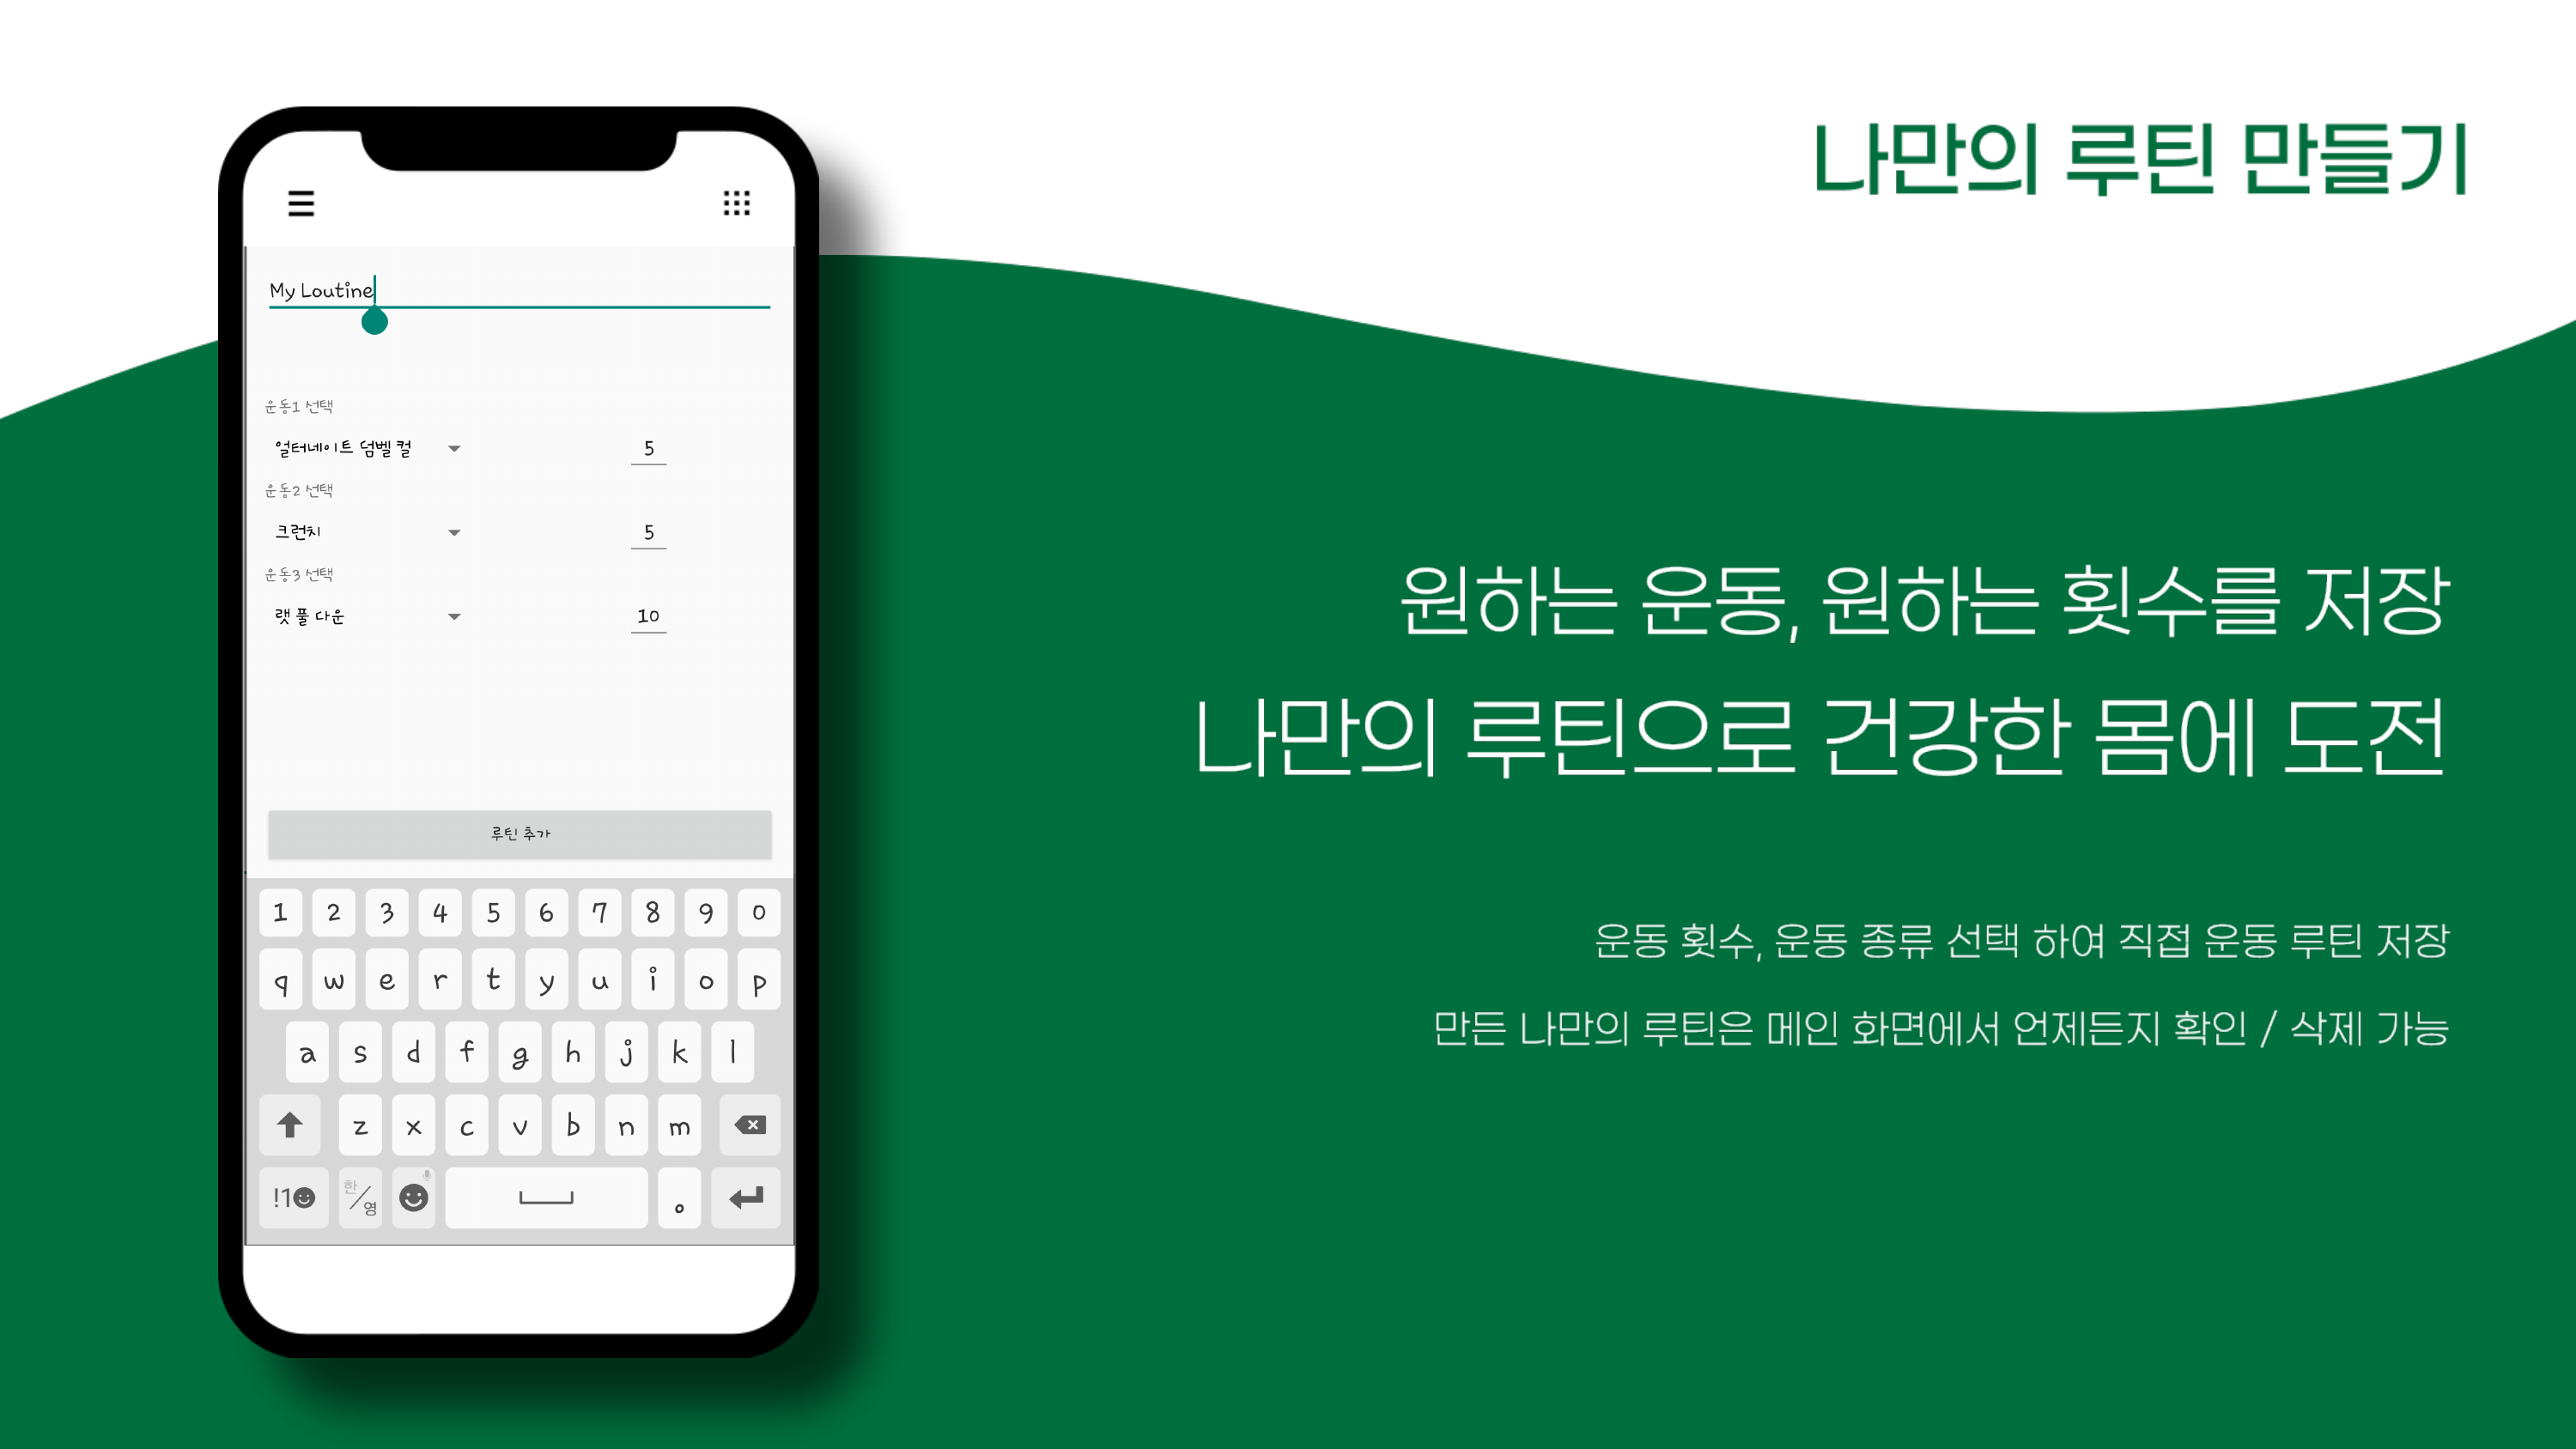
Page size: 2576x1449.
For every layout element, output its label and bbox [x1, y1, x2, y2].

picture [244, 246, 798, 1246]
picture [1171, 542, 2492, 832]
text_box [1177, 255, 2576, 1449]
text_box [0, 0, 1171, 1449]
picture [1254, 97, 2513, 247]
picture [1201, 1000, 2469, 1071]
picture [1201, 912, 2469, 984]
